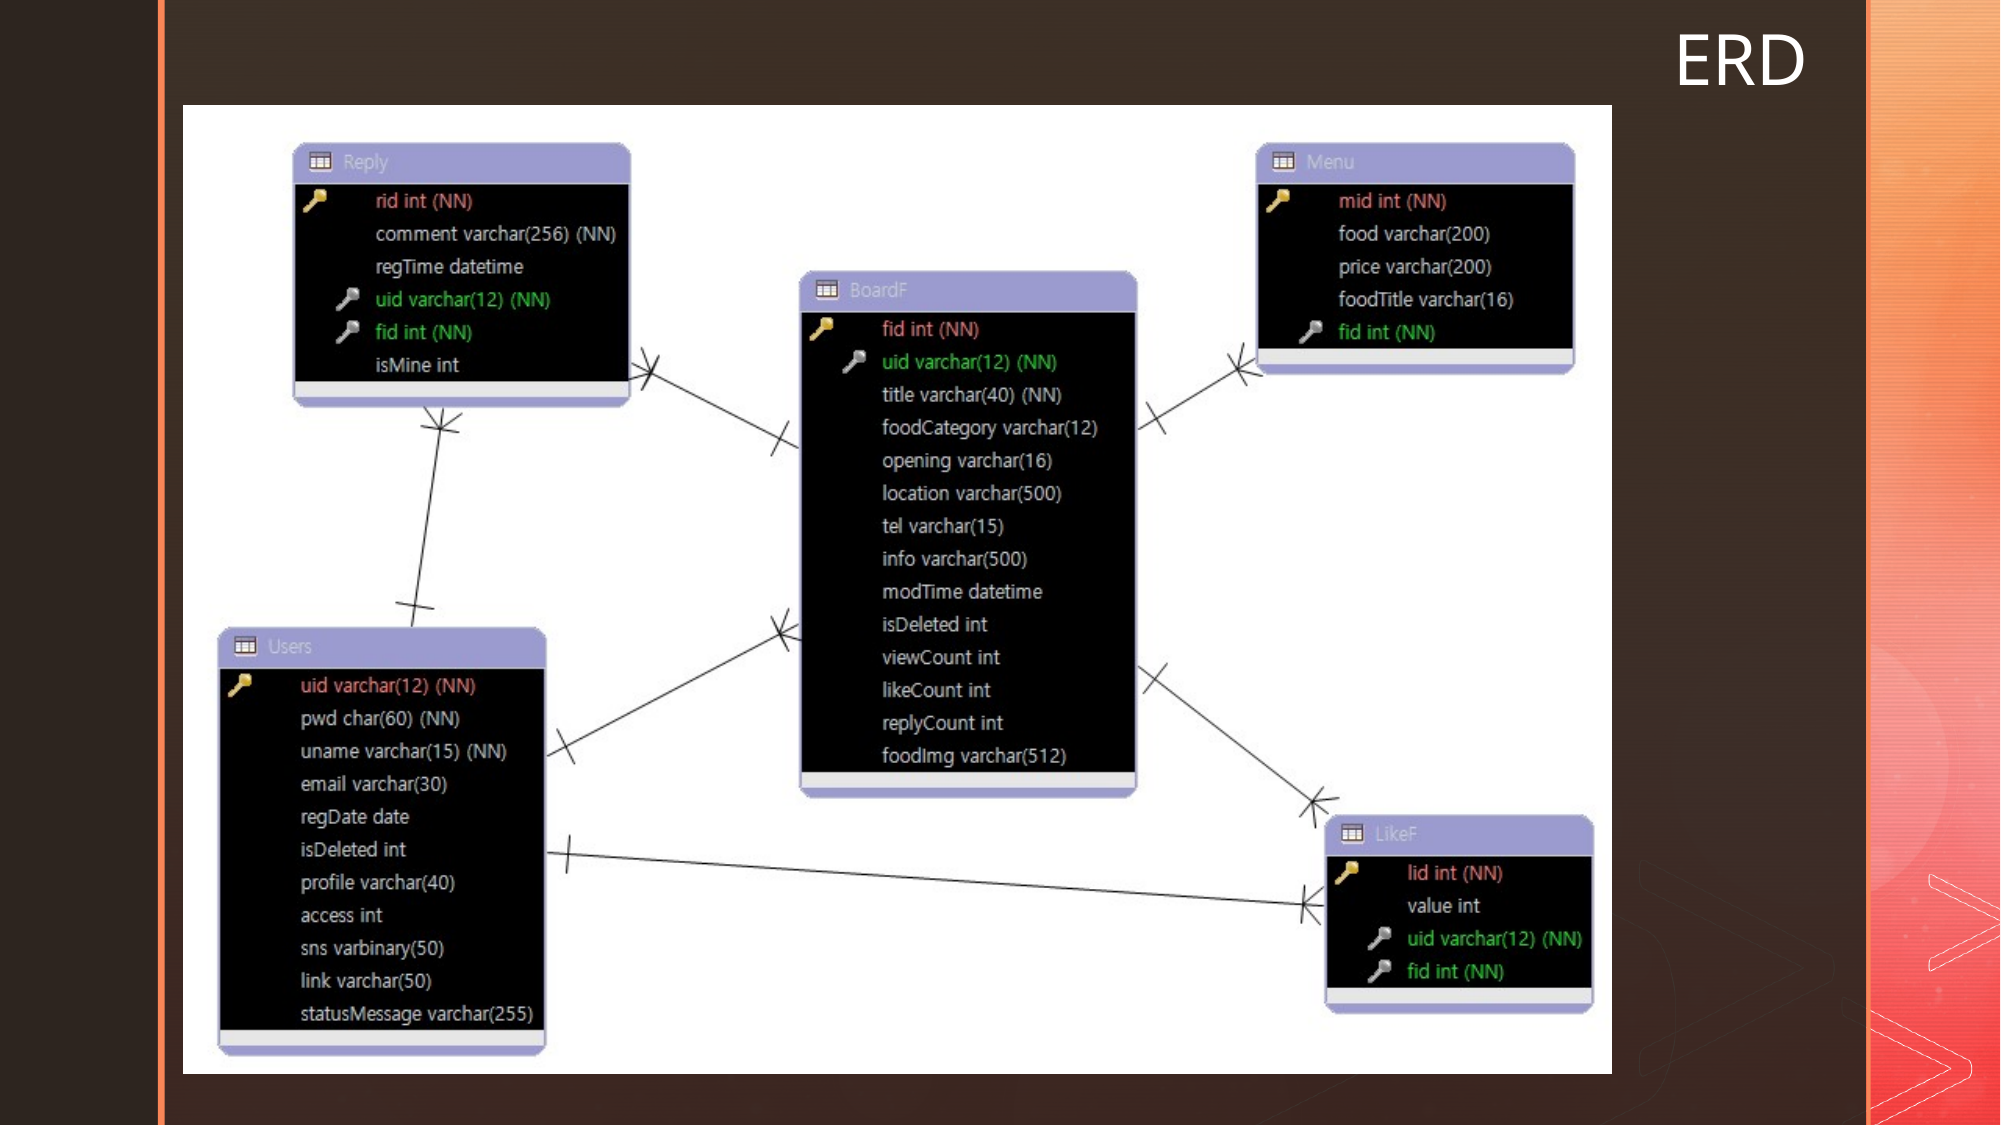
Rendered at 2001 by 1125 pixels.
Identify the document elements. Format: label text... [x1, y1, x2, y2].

title ERD [518, 16, 1824, 194]
picture [1871, 0, 2001, 1125]
picture [183, 104, 1613, 1075]
